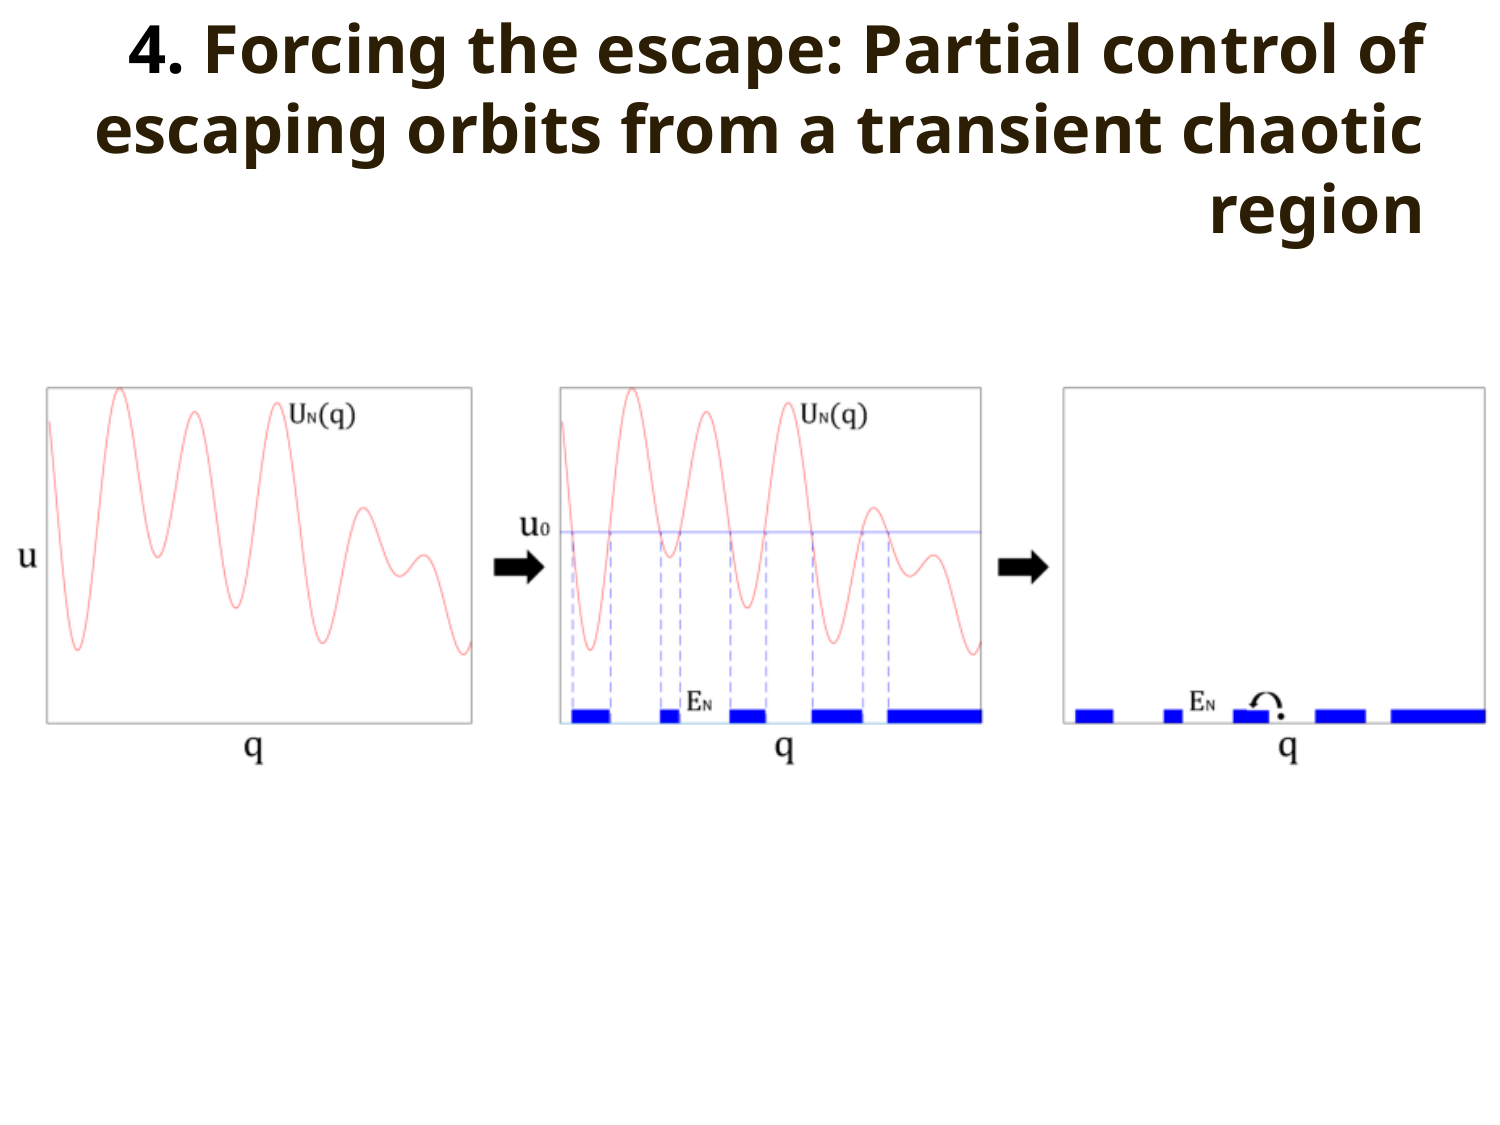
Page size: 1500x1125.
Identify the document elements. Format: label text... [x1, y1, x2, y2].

text_box 4. Forcing the escape: Partial control of escaping orbits from a transient chaotic region [0, 0, 1440, 255]
picture [1, 358, 1499, 767]
